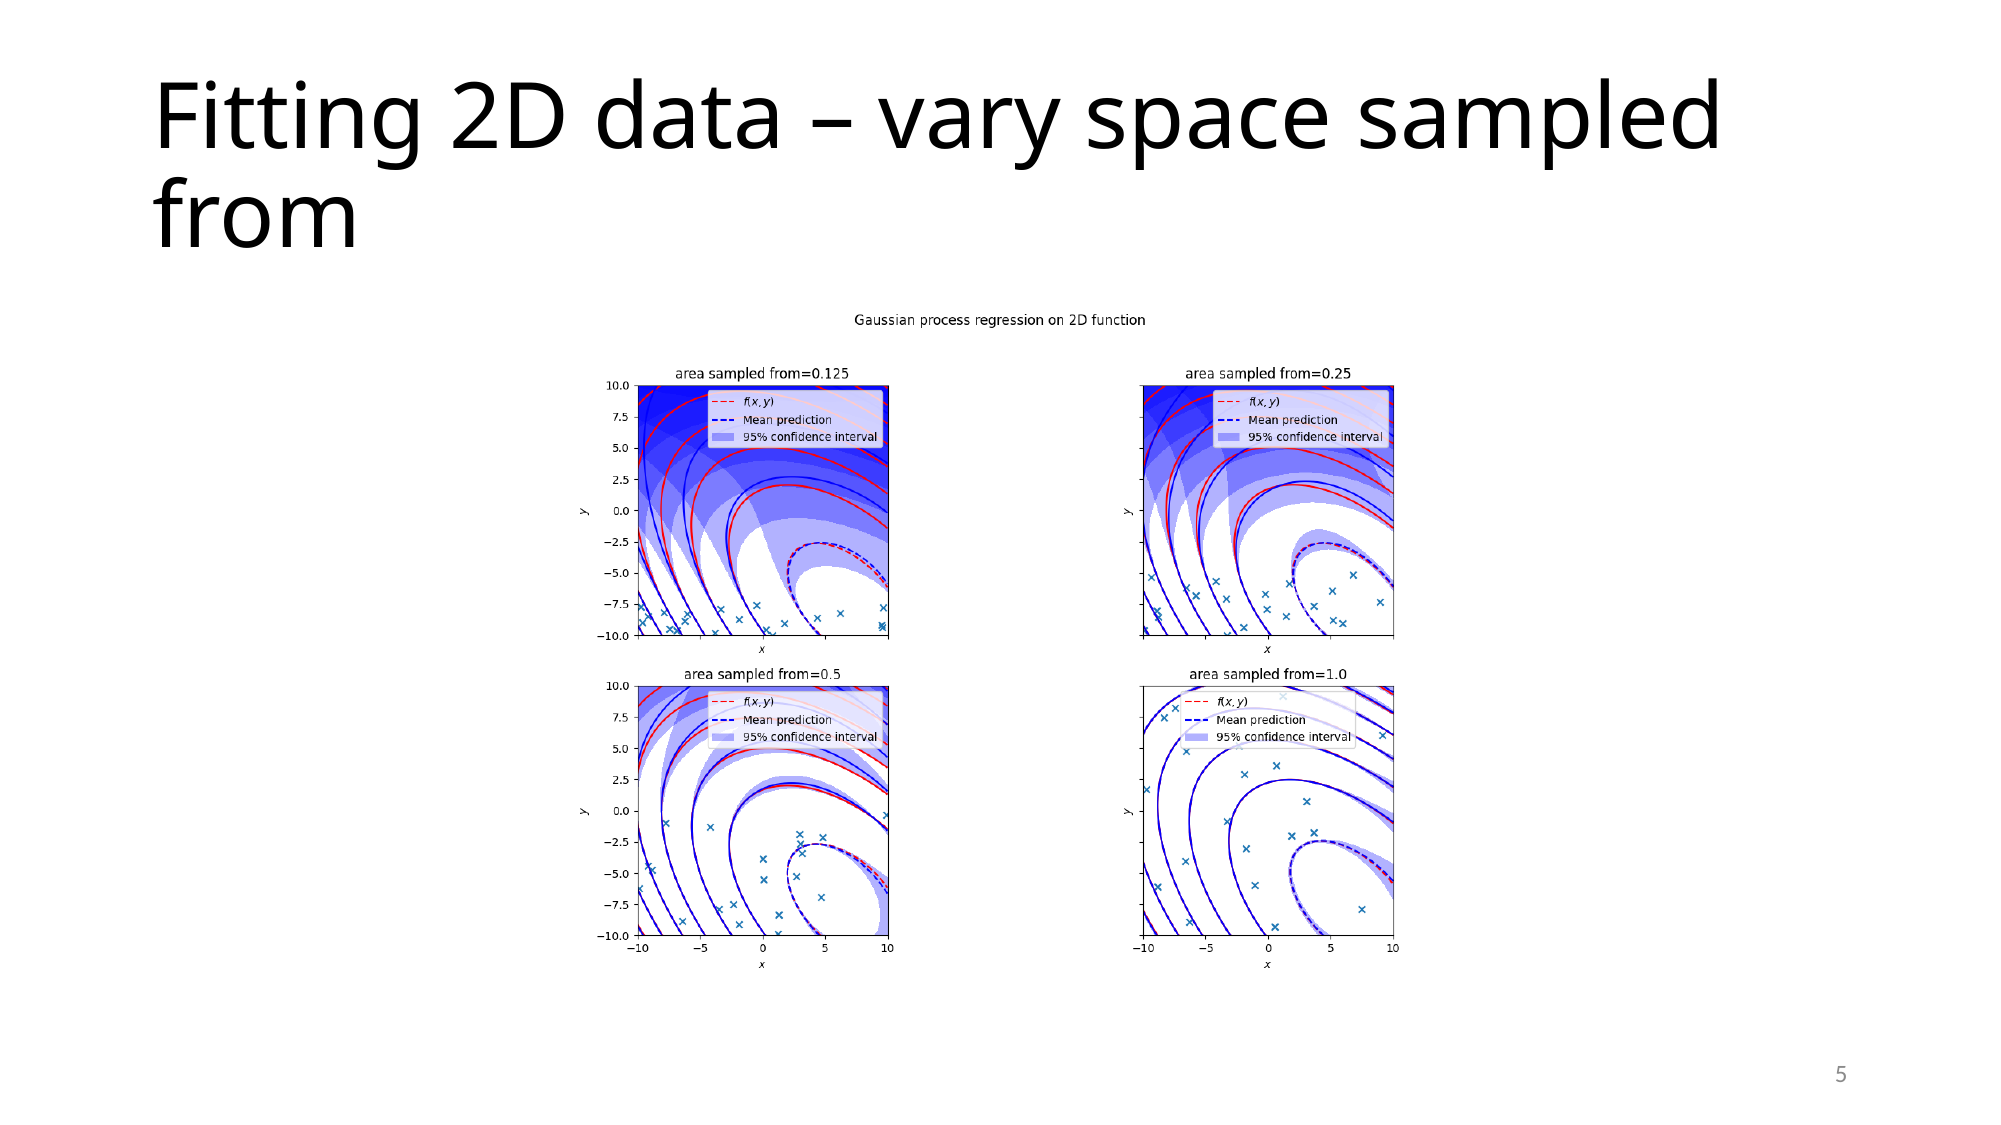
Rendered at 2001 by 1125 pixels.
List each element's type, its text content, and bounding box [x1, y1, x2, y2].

title Fitting 2D data – vary space sampled from [137, 59, 1863, 278]
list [402, 299, 1598, 1014]
slide_number 5 [1412, 1042, 1863, 1103]
